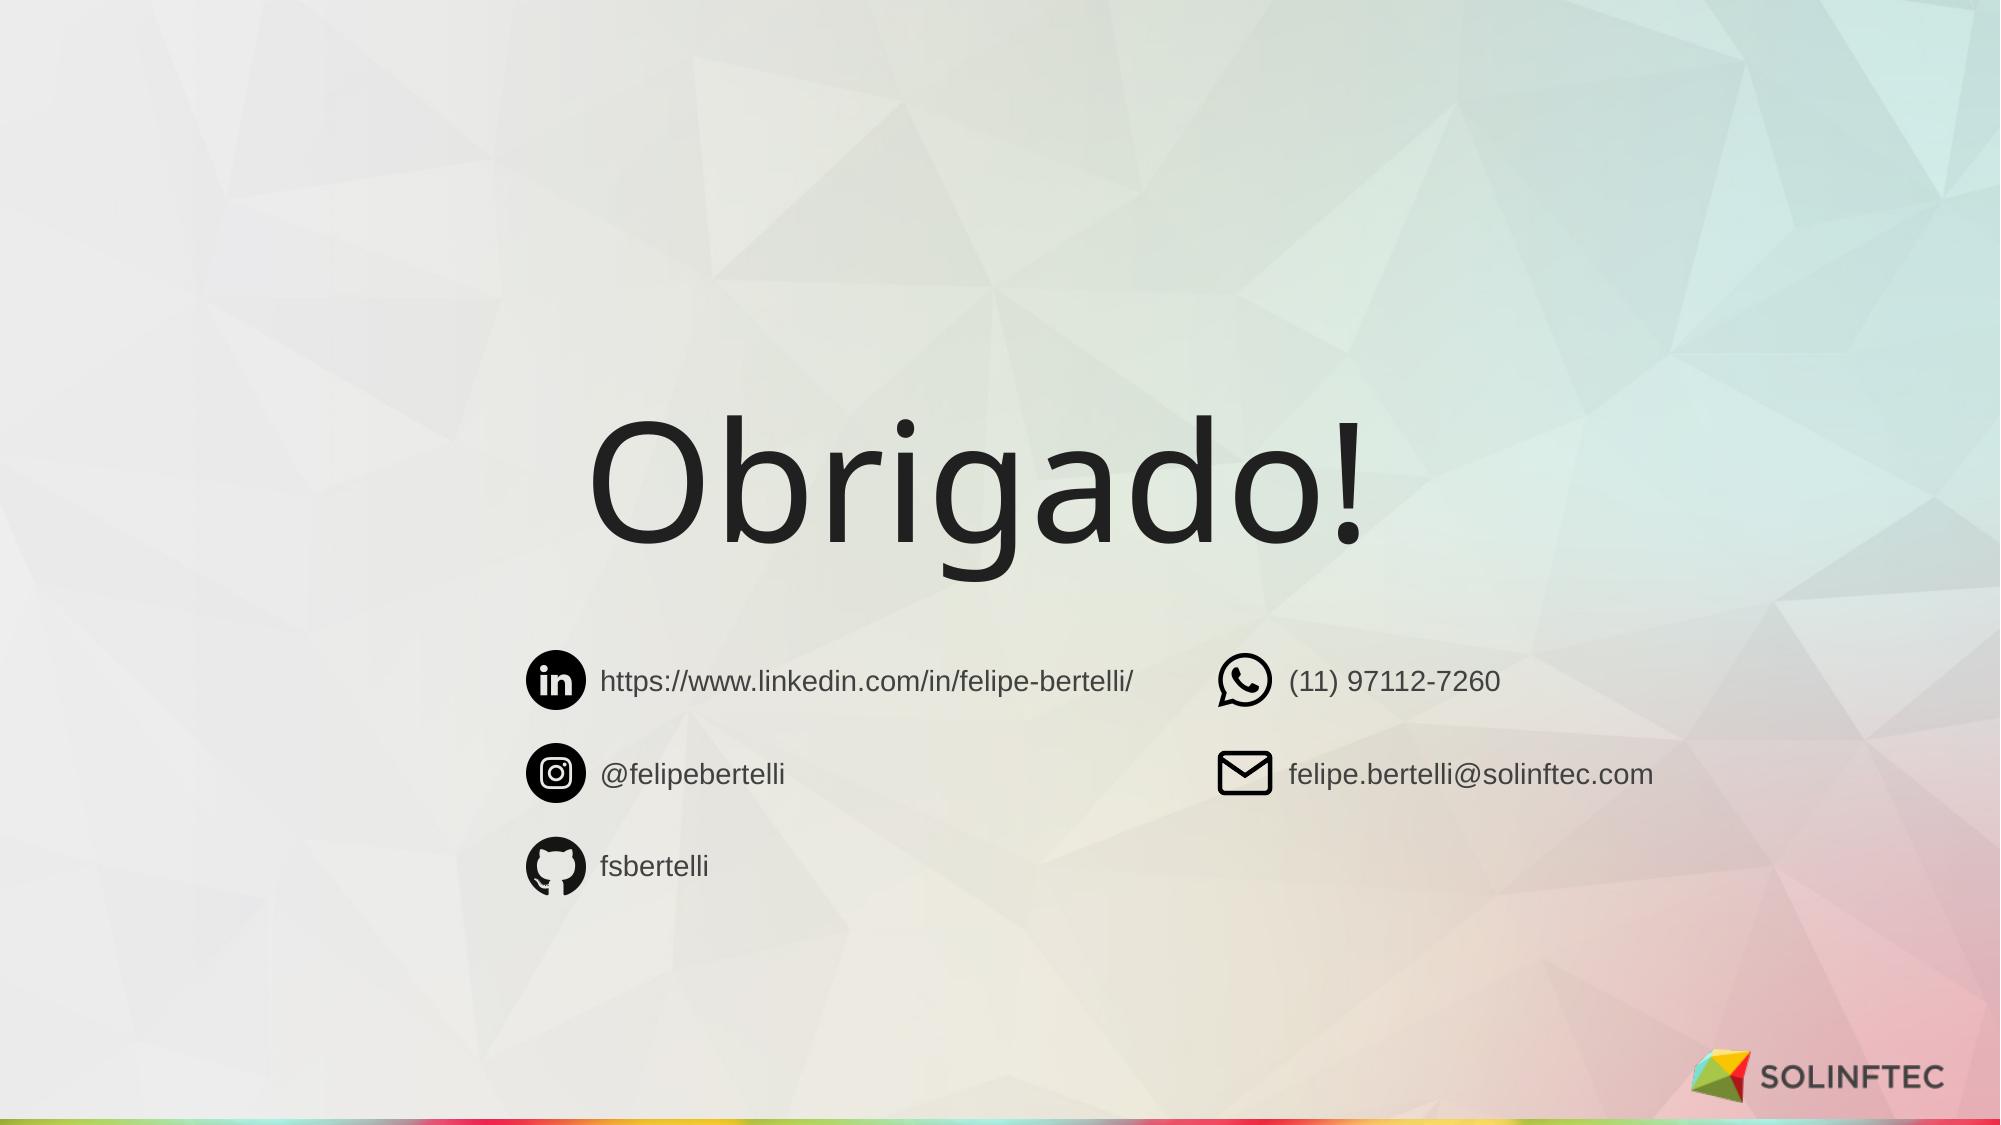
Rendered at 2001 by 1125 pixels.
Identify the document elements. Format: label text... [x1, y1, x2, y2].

picture [0, 0, 2000, 1125]
text_box (11) 97112-7260 [1275, 655, 2000, 705]
text_box fsbertelli [586, 840, 1585, 891]
text_box felipe.bertelli@solinftec.com [1275, 747, 2000, 798]
text_box https://www.linkedin.com/in/felipe-bertelli/ [586, 655, 1157, 705]
title Obrigado! [115, 414, 1841, 563]
text_box @felipebertelli [586, 747, 805, 798]
